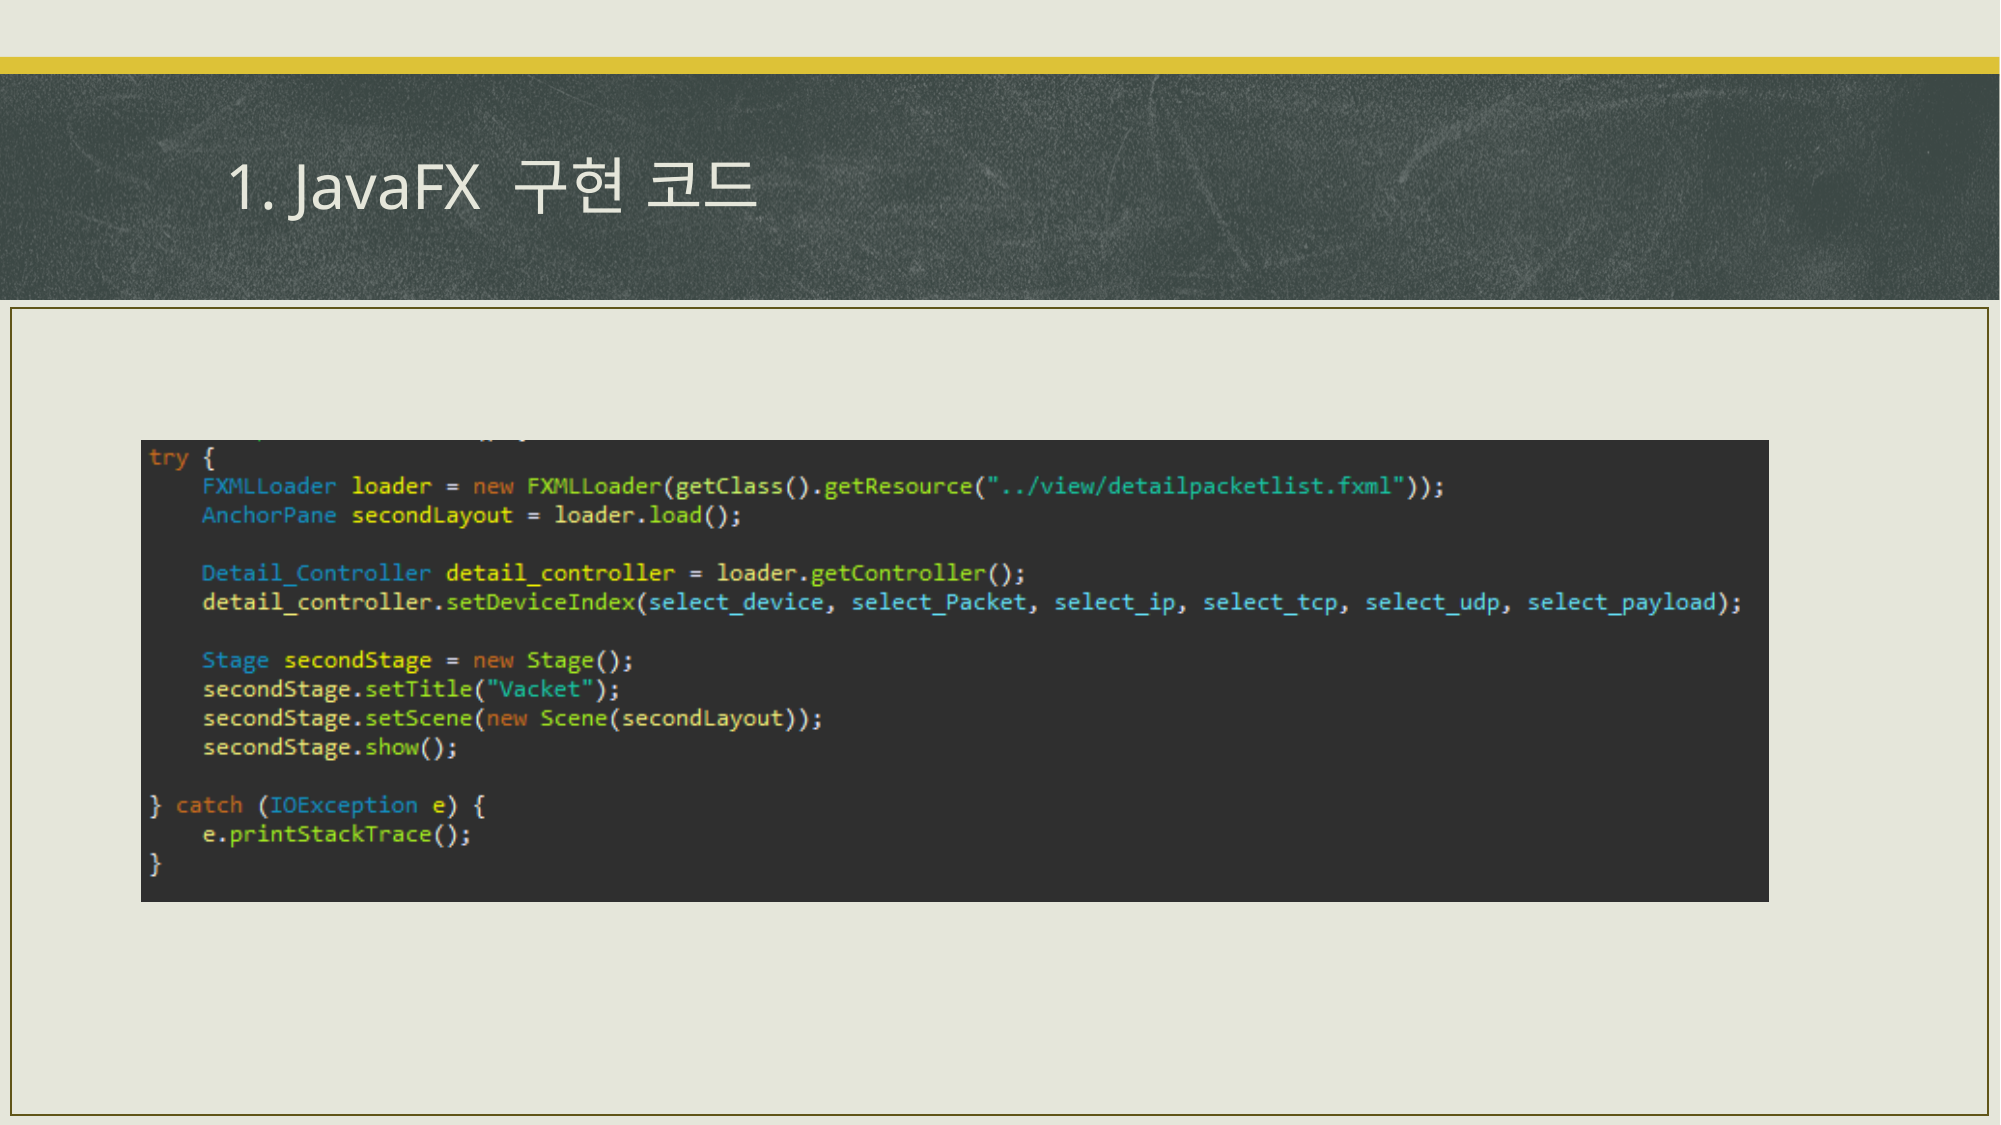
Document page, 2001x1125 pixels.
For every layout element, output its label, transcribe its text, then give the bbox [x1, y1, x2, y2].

picture [141, 440, 1769, 902]
picture [0, 74, 2000, 300]
text_box [10, 307, 1989, 1116]
title 1. JavaFX 구현 코드 [210, 76, 1790, 300]
